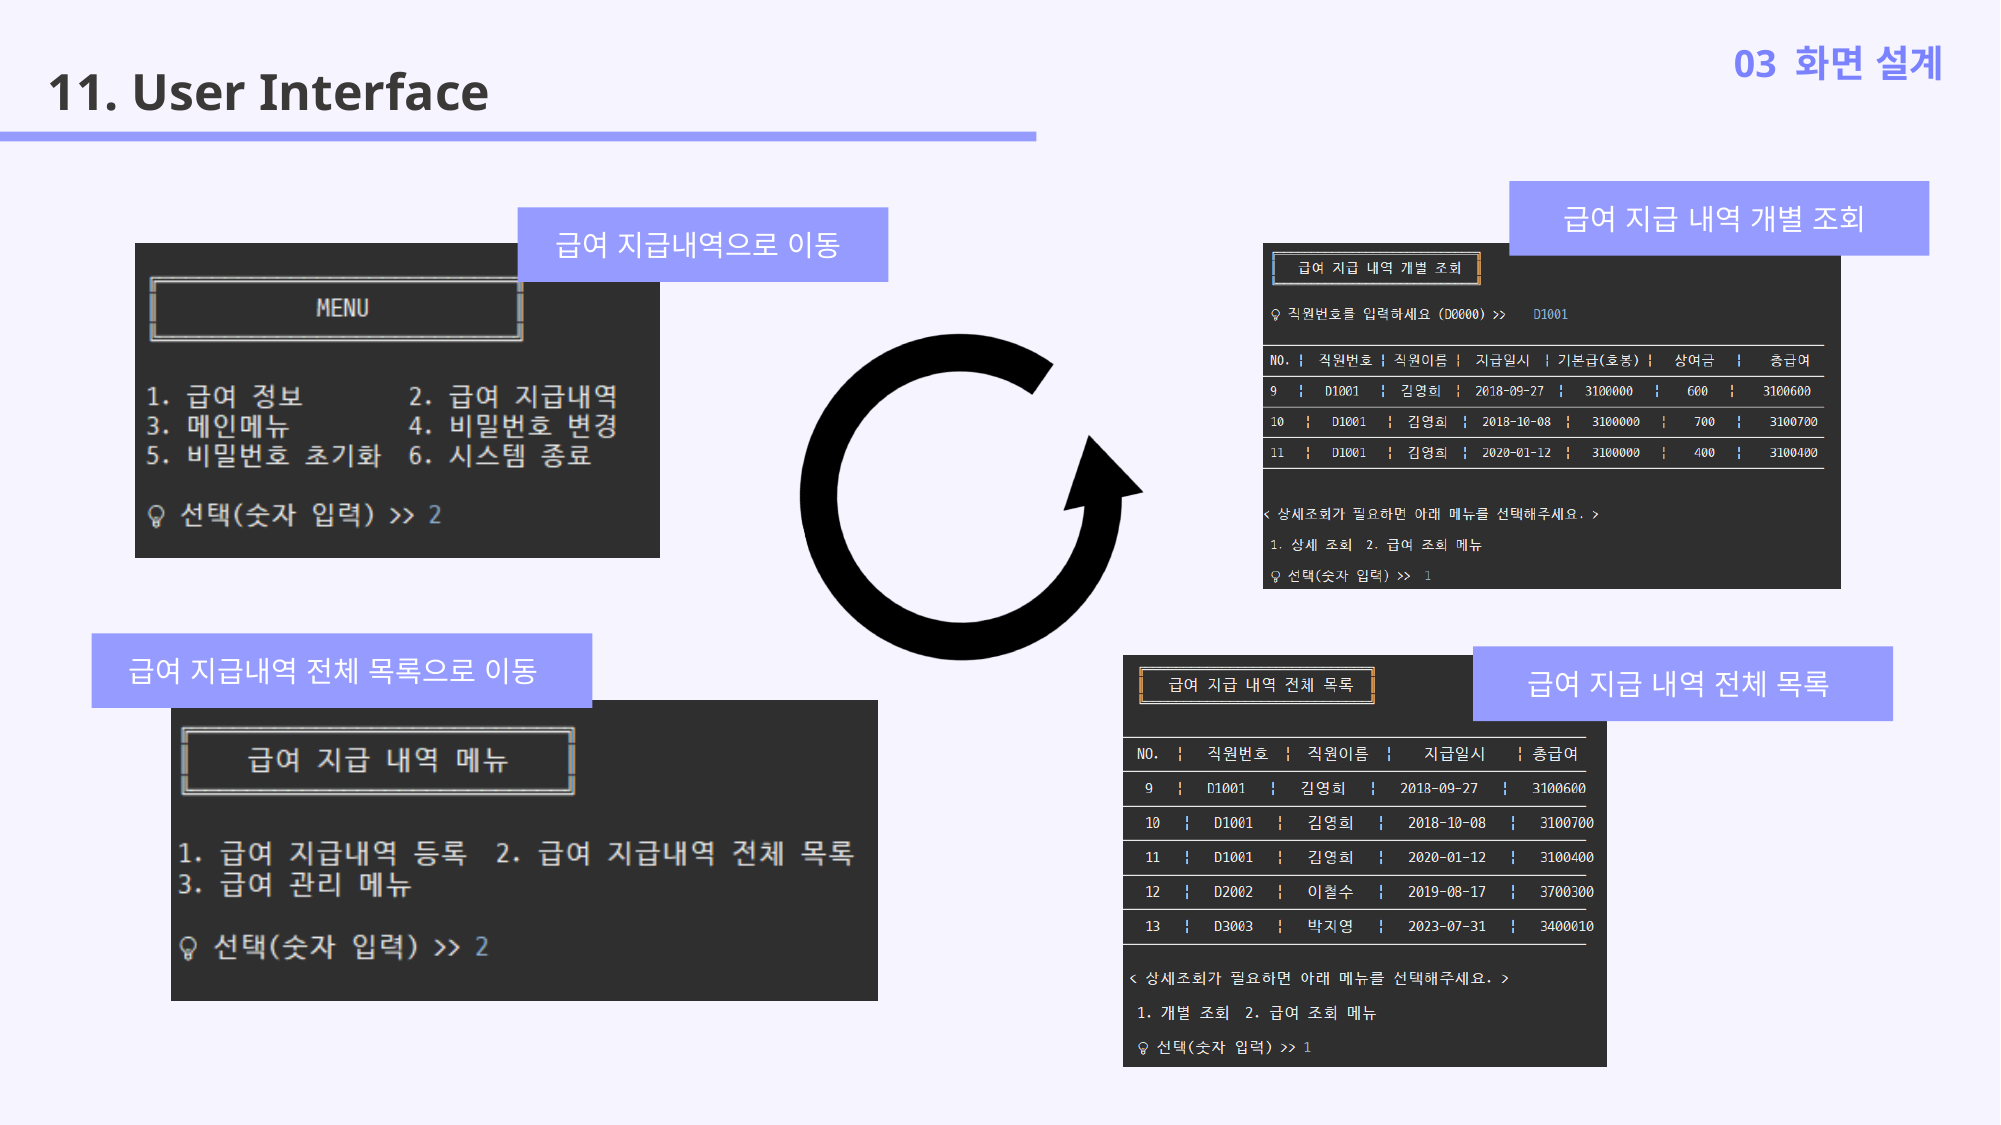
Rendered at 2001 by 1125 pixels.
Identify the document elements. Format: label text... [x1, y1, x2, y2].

picture [1263, 243, 1841, 589]
picture [135, 243, 660, 558]
picture [171, 289, 1607, 1067]
text_box 11. User Interface [32, 53, 878, 129]
text_box 급여 지급 내역 개별 조회 [1508, 180, 1930, 257]
text_box 급여 지급내역 전체 목록으로 이동 [91, 632, 593, 709]
text_box [0, 131, 1037, 142]
text_box 급여 지급내역으로 이동 [517, 206, 889, 283]
text_box 03 화면 설계 [1509, 32, 1959, 92]
text_box 급여 지급 내역 전체 목록 [1472, 645, 1894, 722]
